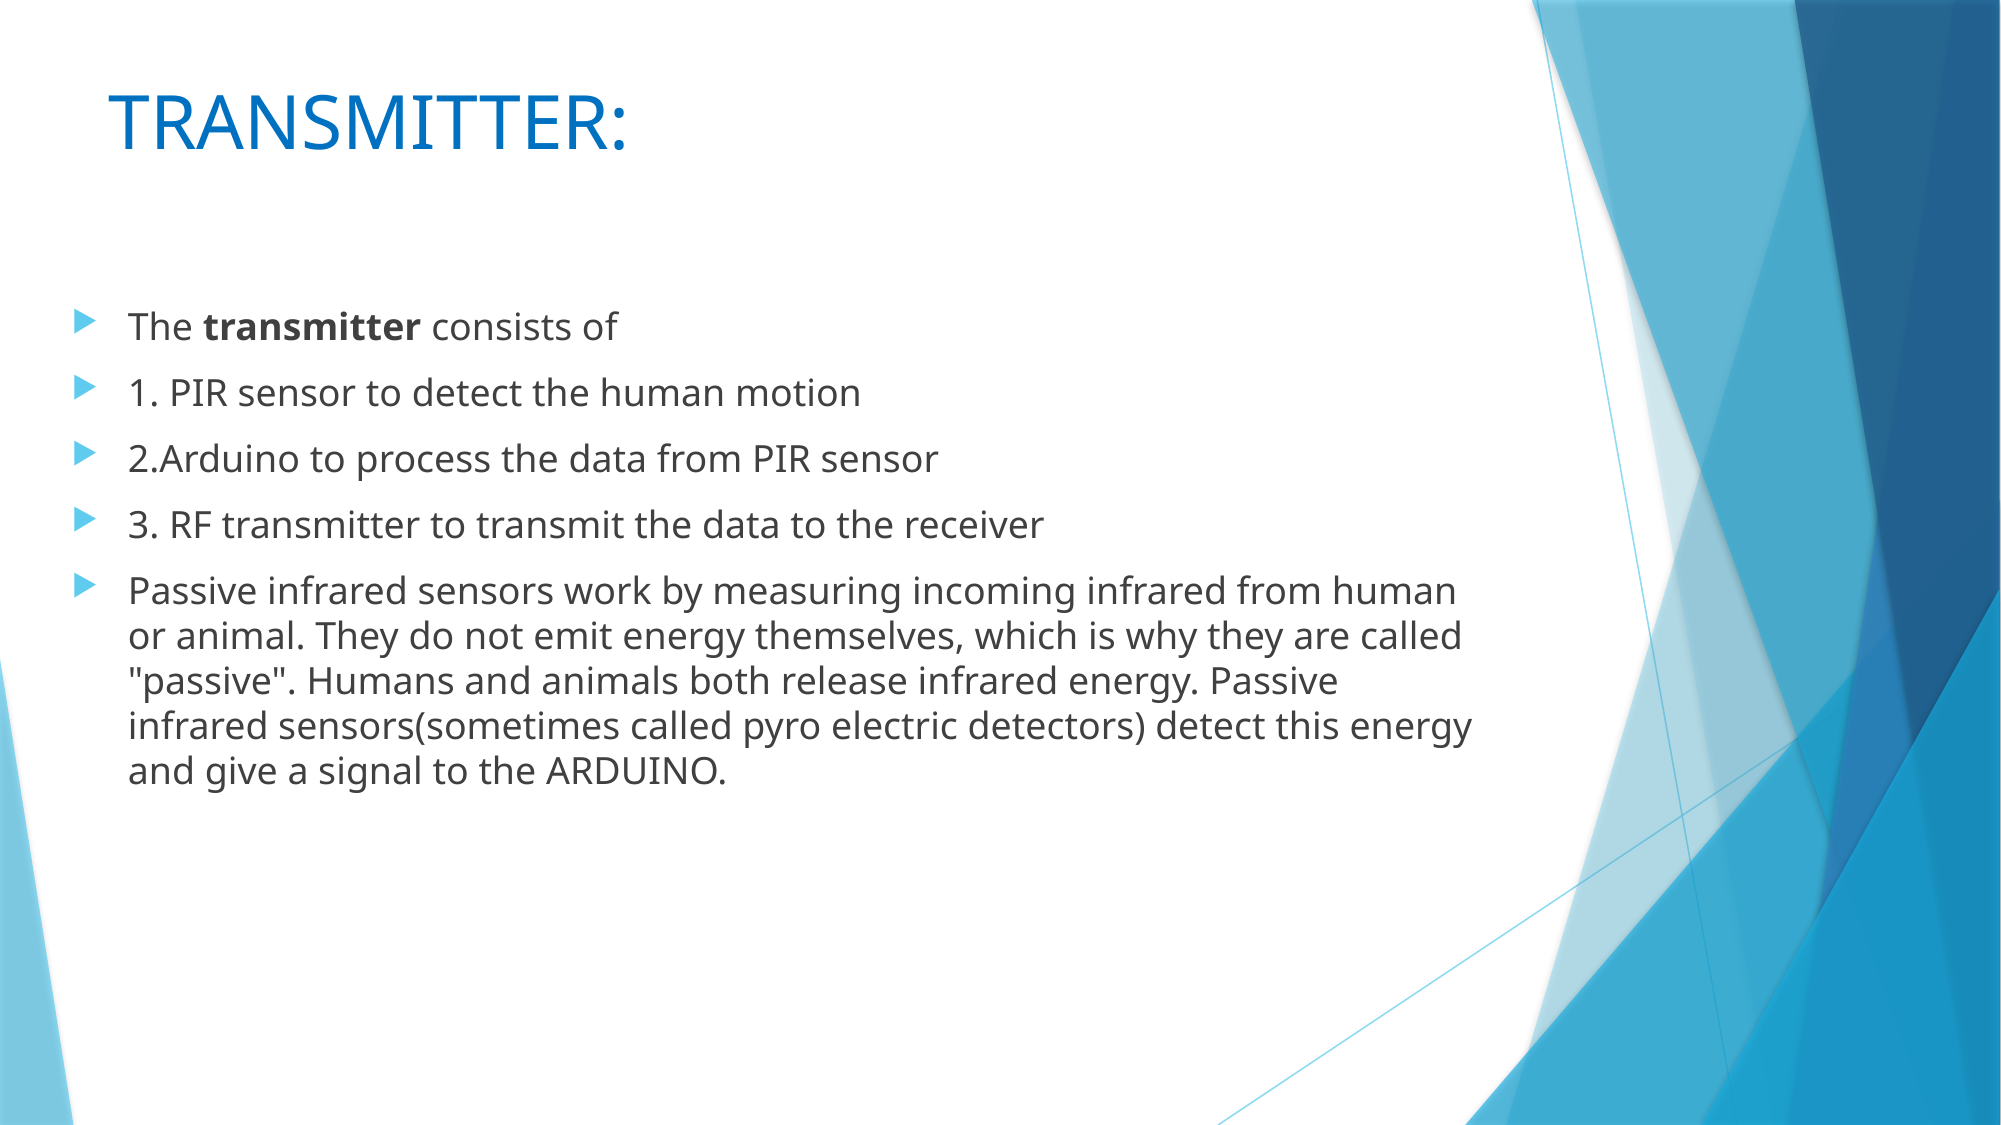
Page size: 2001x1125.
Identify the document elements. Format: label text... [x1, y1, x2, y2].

list The transmitter consists of 1. PIR sensor to detect the human motion 2.Arduino to process the data from PIR sensor 3. RF transmitter to transmit the data to the receiver Passive infrared sensors work by measuring incoming infrared from human or animal. They do not emit energy themselves, which is why they are called "passive". Humans and animals both release infrared energy. Passive infrared sensors(sometimes called pyro electric detectors) detect this energy and give a signal to the ARDUINO. [56, 295, 1504, 1125]
title TRANSMITTER: [93, 67, 1504, 184]
